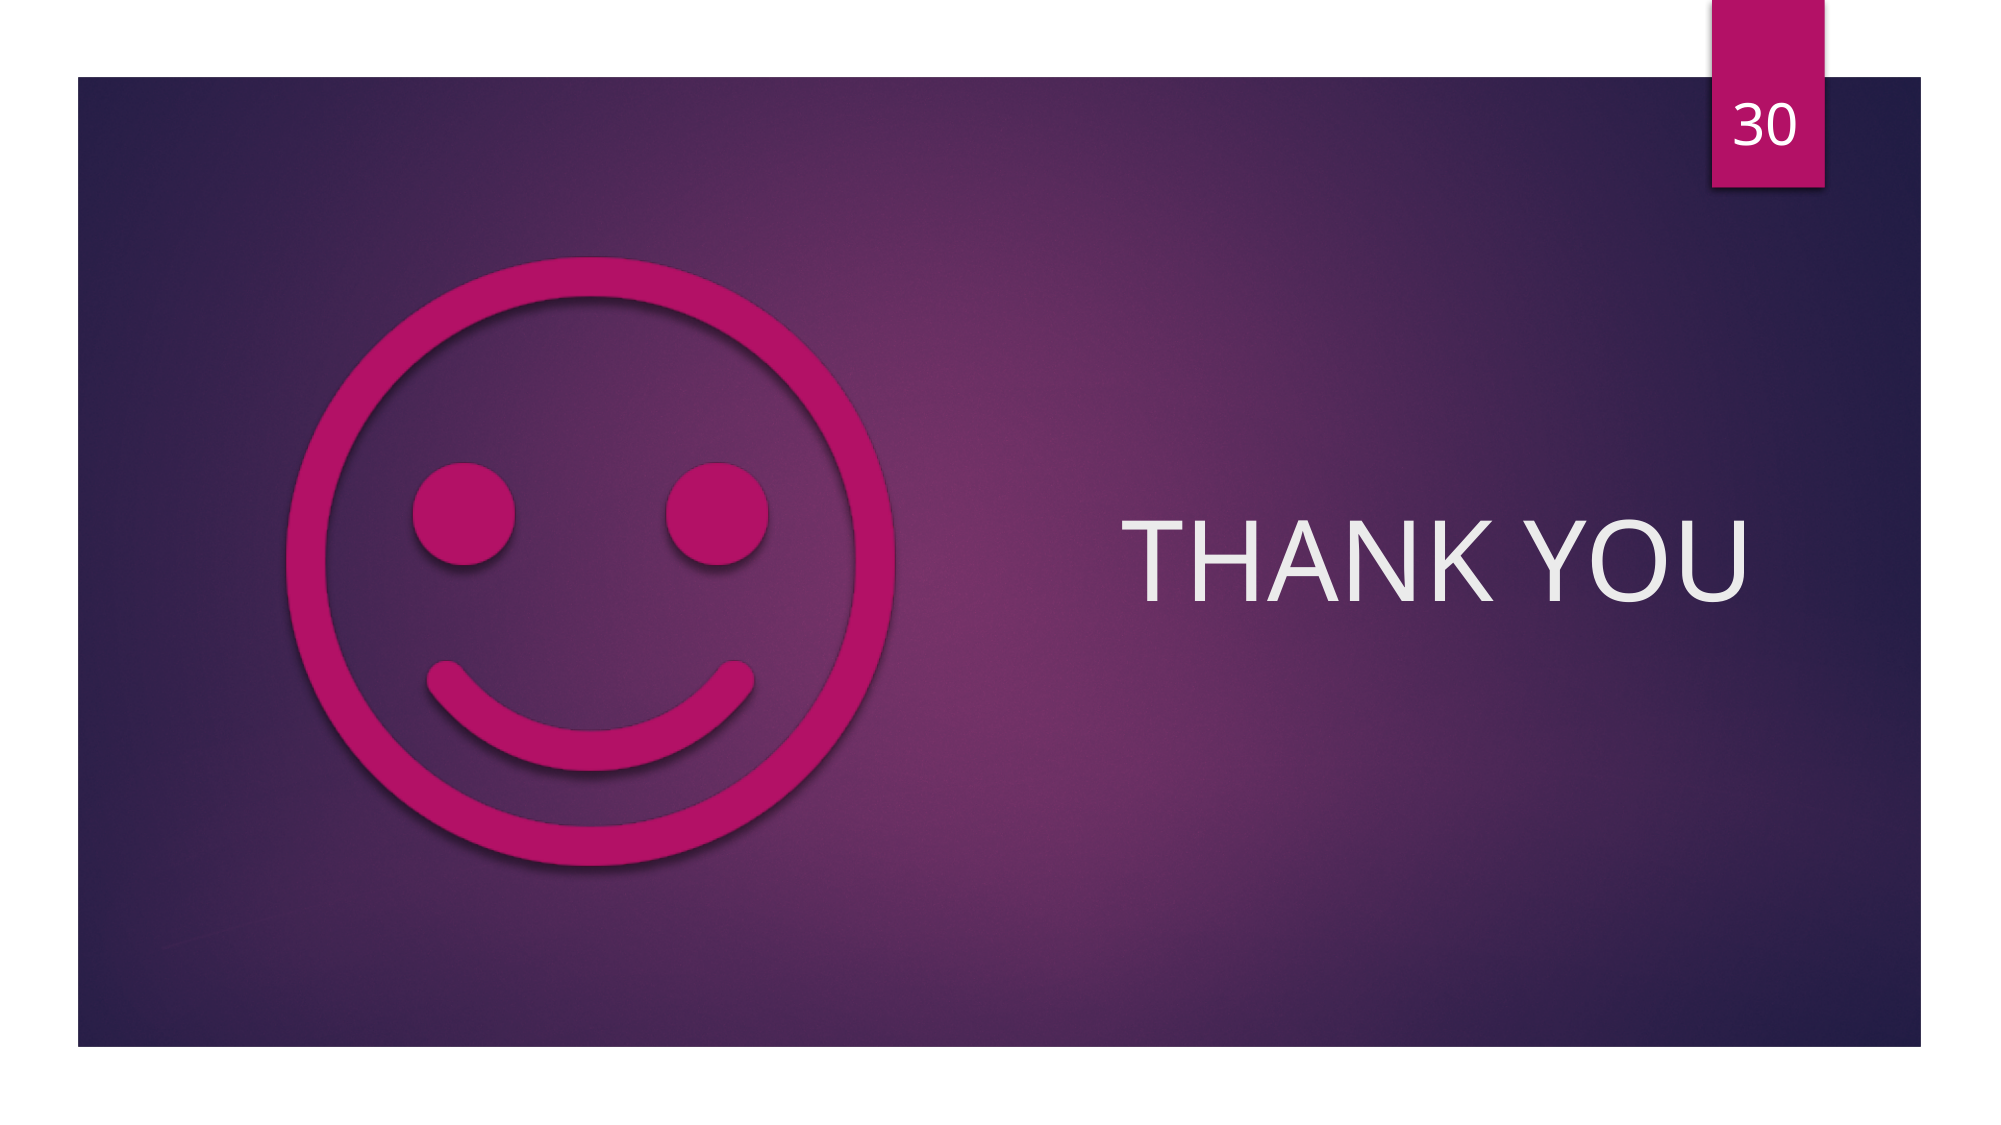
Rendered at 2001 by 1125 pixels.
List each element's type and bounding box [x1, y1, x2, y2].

text_box [0, 0, 2000, 1125]
picture [211, 182, 971, 943]
